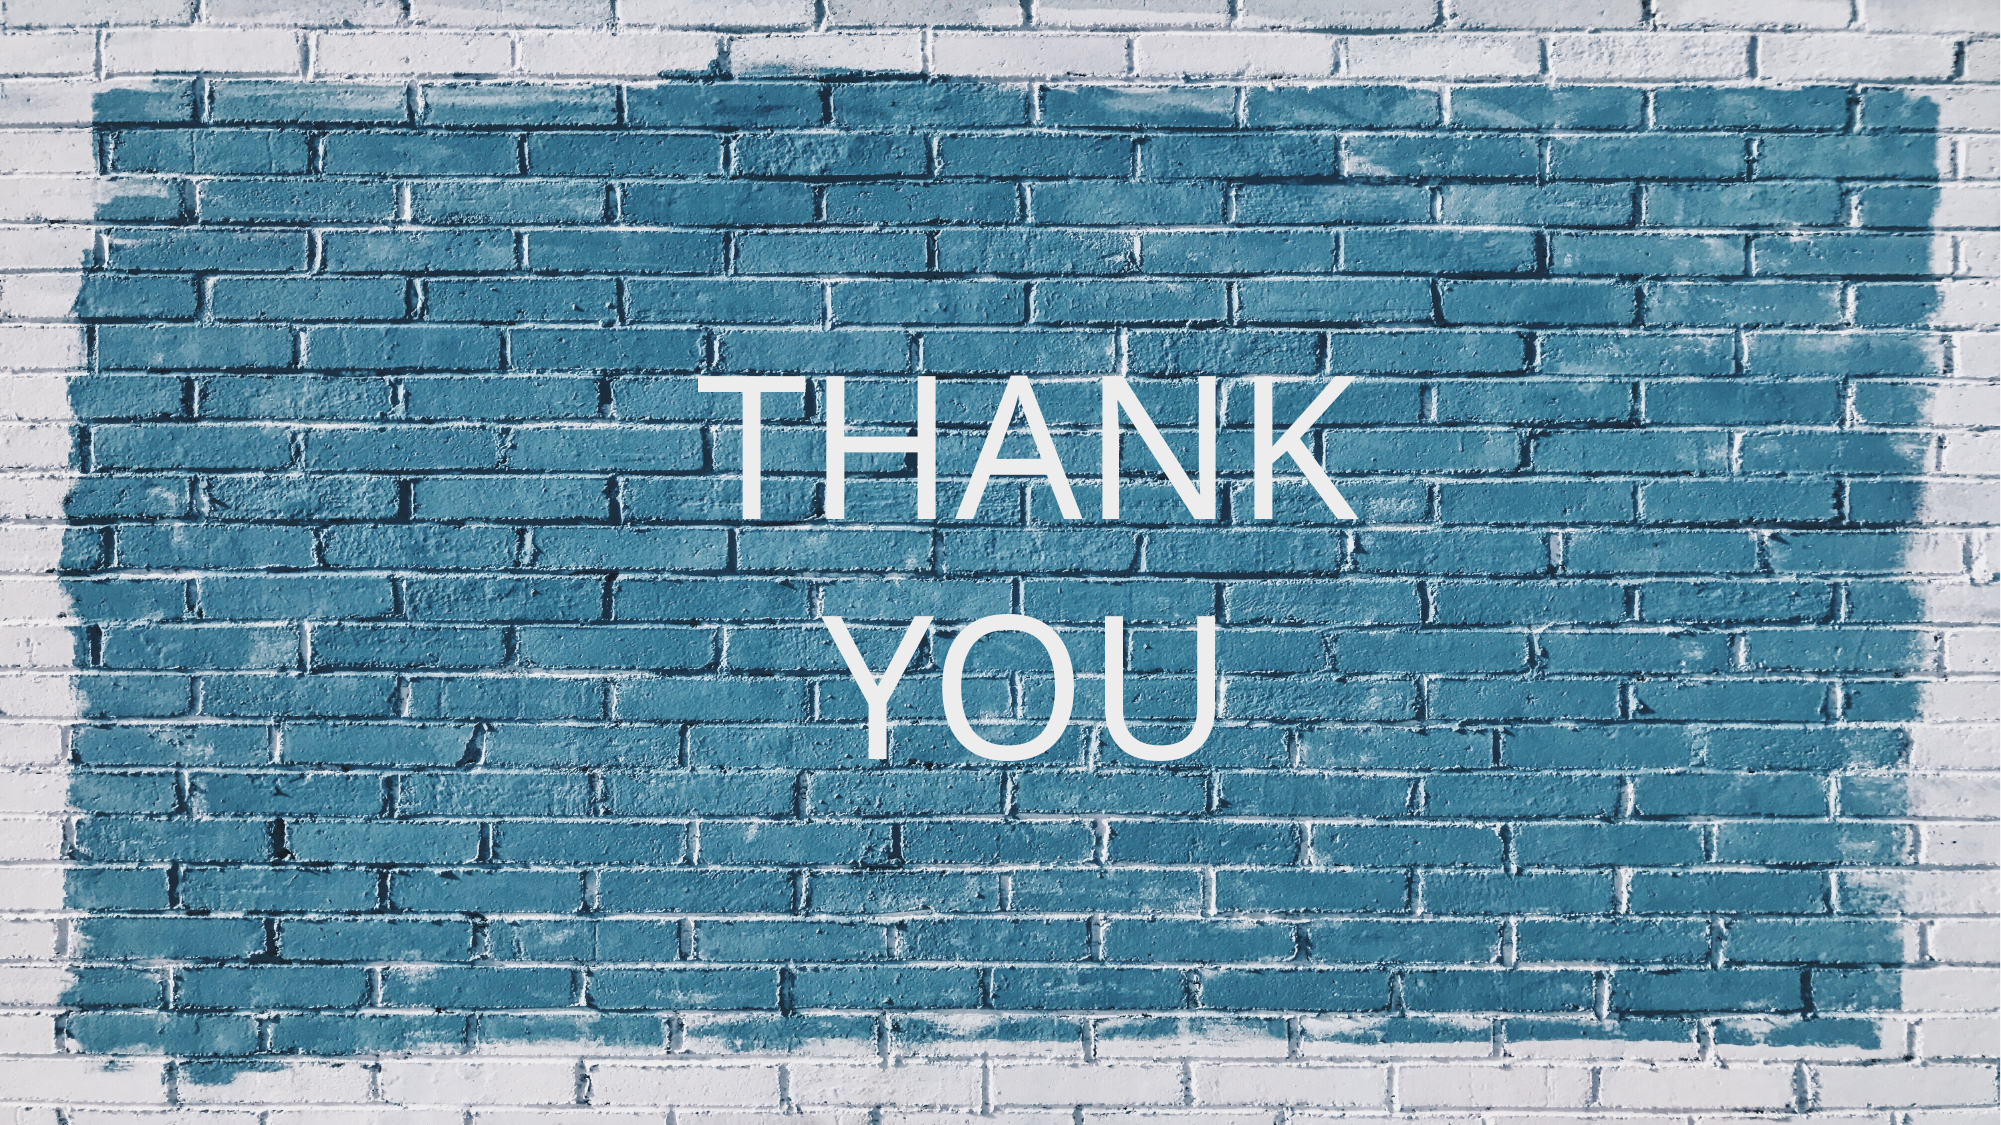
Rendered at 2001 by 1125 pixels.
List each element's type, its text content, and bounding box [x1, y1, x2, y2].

text_box THANK YOU [218, 312, 1837, 808]
picture [0, 0, 2001, 1125]
